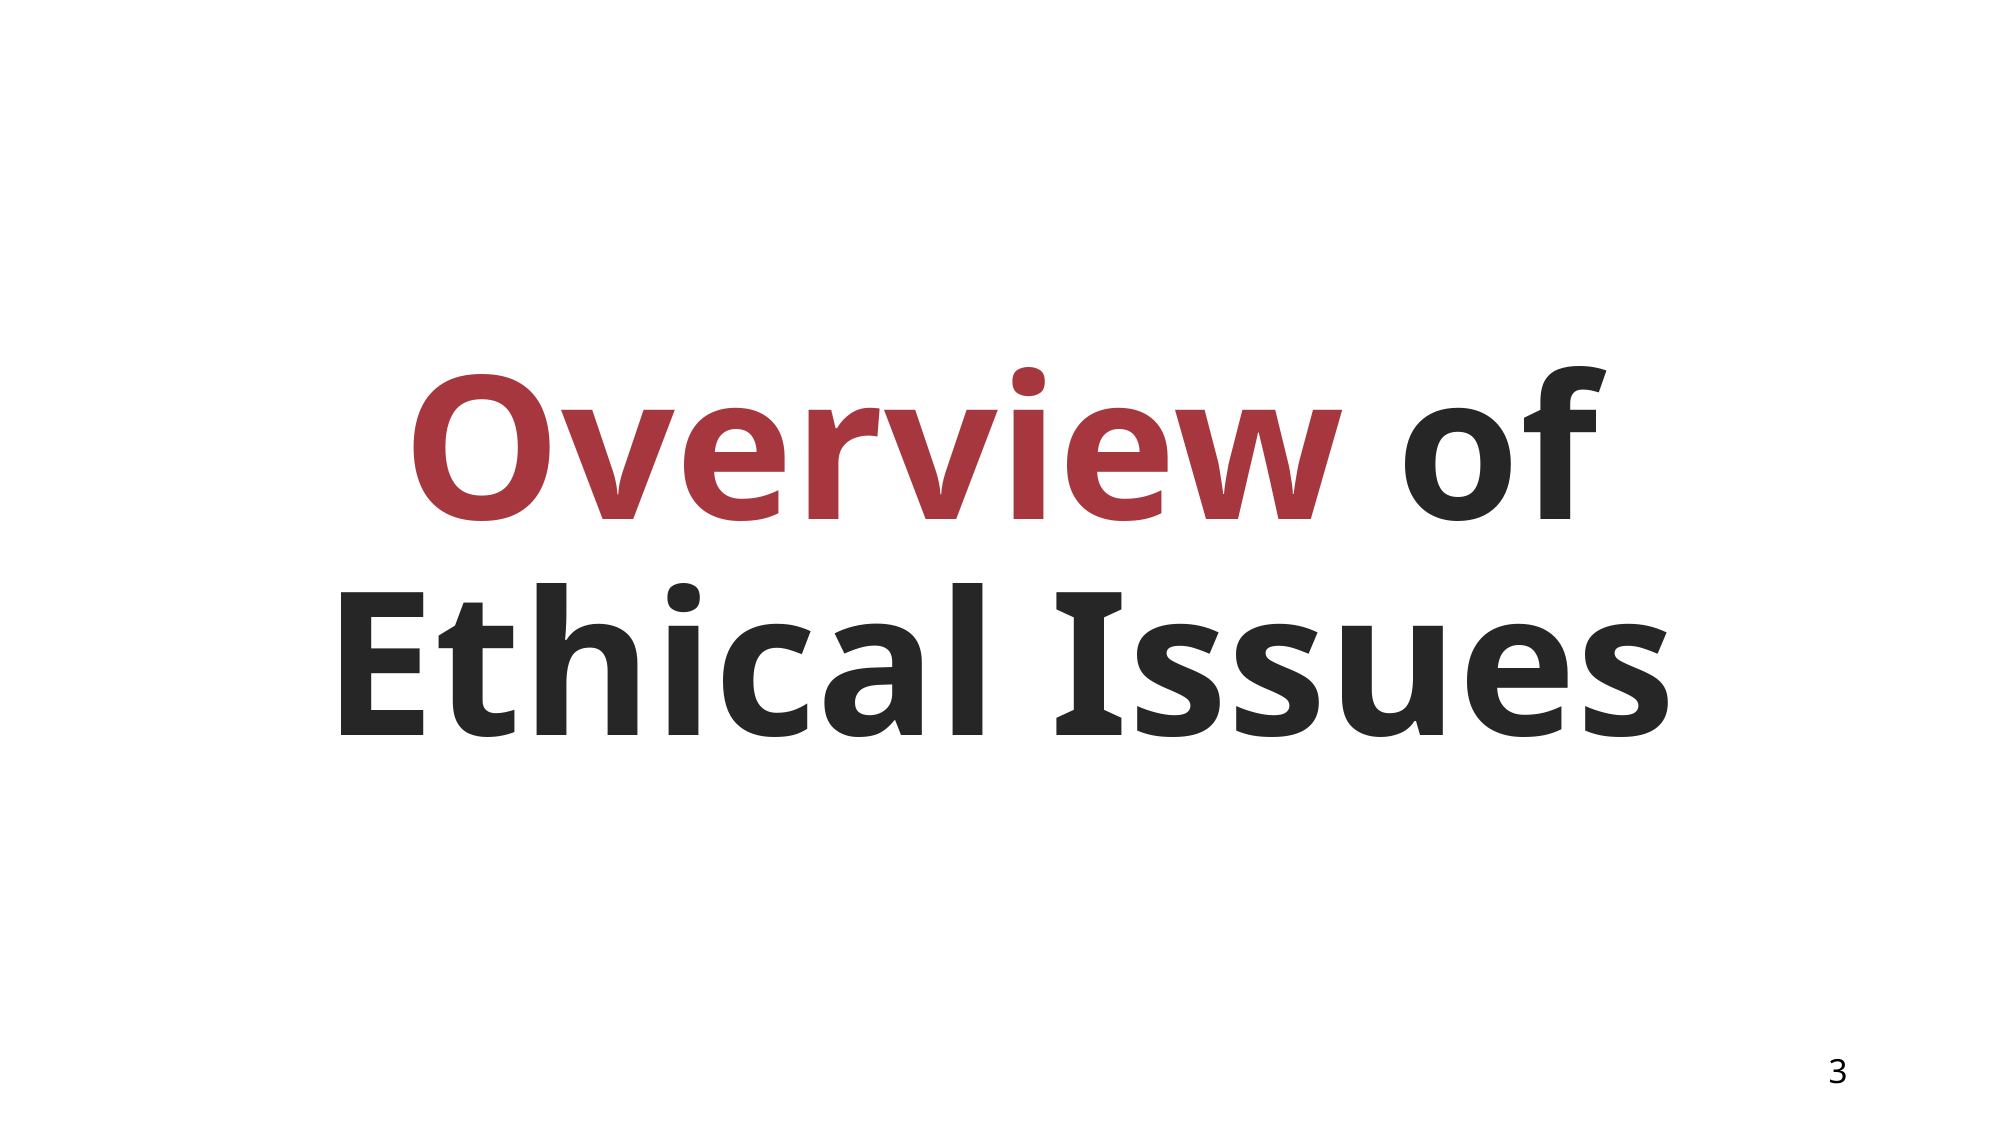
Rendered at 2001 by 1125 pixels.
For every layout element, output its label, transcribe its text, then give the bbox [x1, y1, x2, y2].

title Overview of Ethical Issues [137, 268, 1863, 857]
slide_number 3 [1412, 1042, 1863, 1103]
